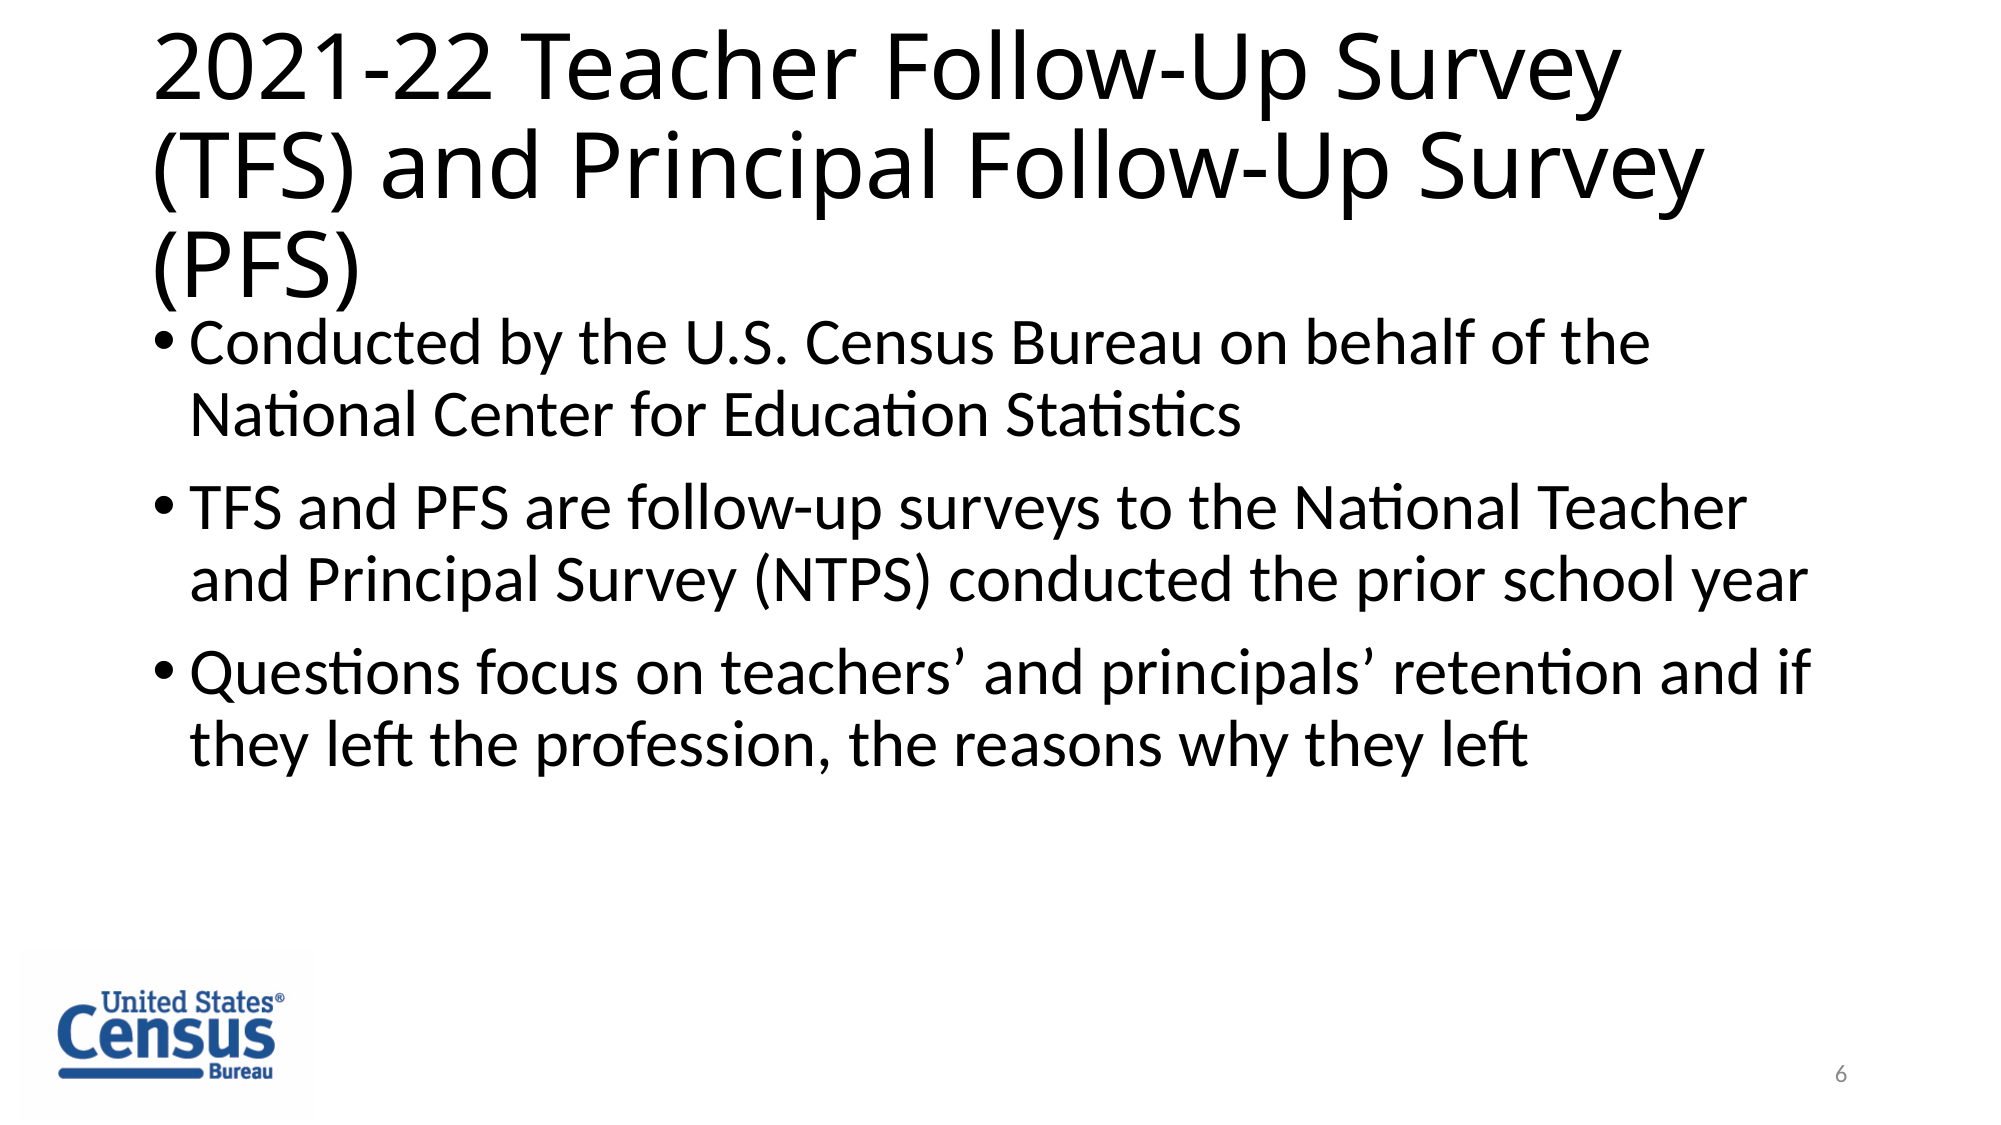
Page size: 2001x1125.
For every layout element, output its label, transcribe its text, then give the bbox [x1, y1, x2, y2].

title 2021-22 Teacher Follow-Up Survey (TFS) and Principal Follow-Up Survey (PFS) [137, 59, 1863, 278]
list Conducted by the U.S. Census Bureau on behalf of the National Center for Education Statistics TFS and PFS are follow-up surveys to the National Teacher and Principal Survey (NTPS) conducted the prior school year Questions focus on teachers’ and principals’ retention and if they left the profession, the reasons why they left [137, 299, 1863, 1014]
picture [18, 950, 316, 1120]
slide_number 6 [1412, 1042, 1863, 1103]
